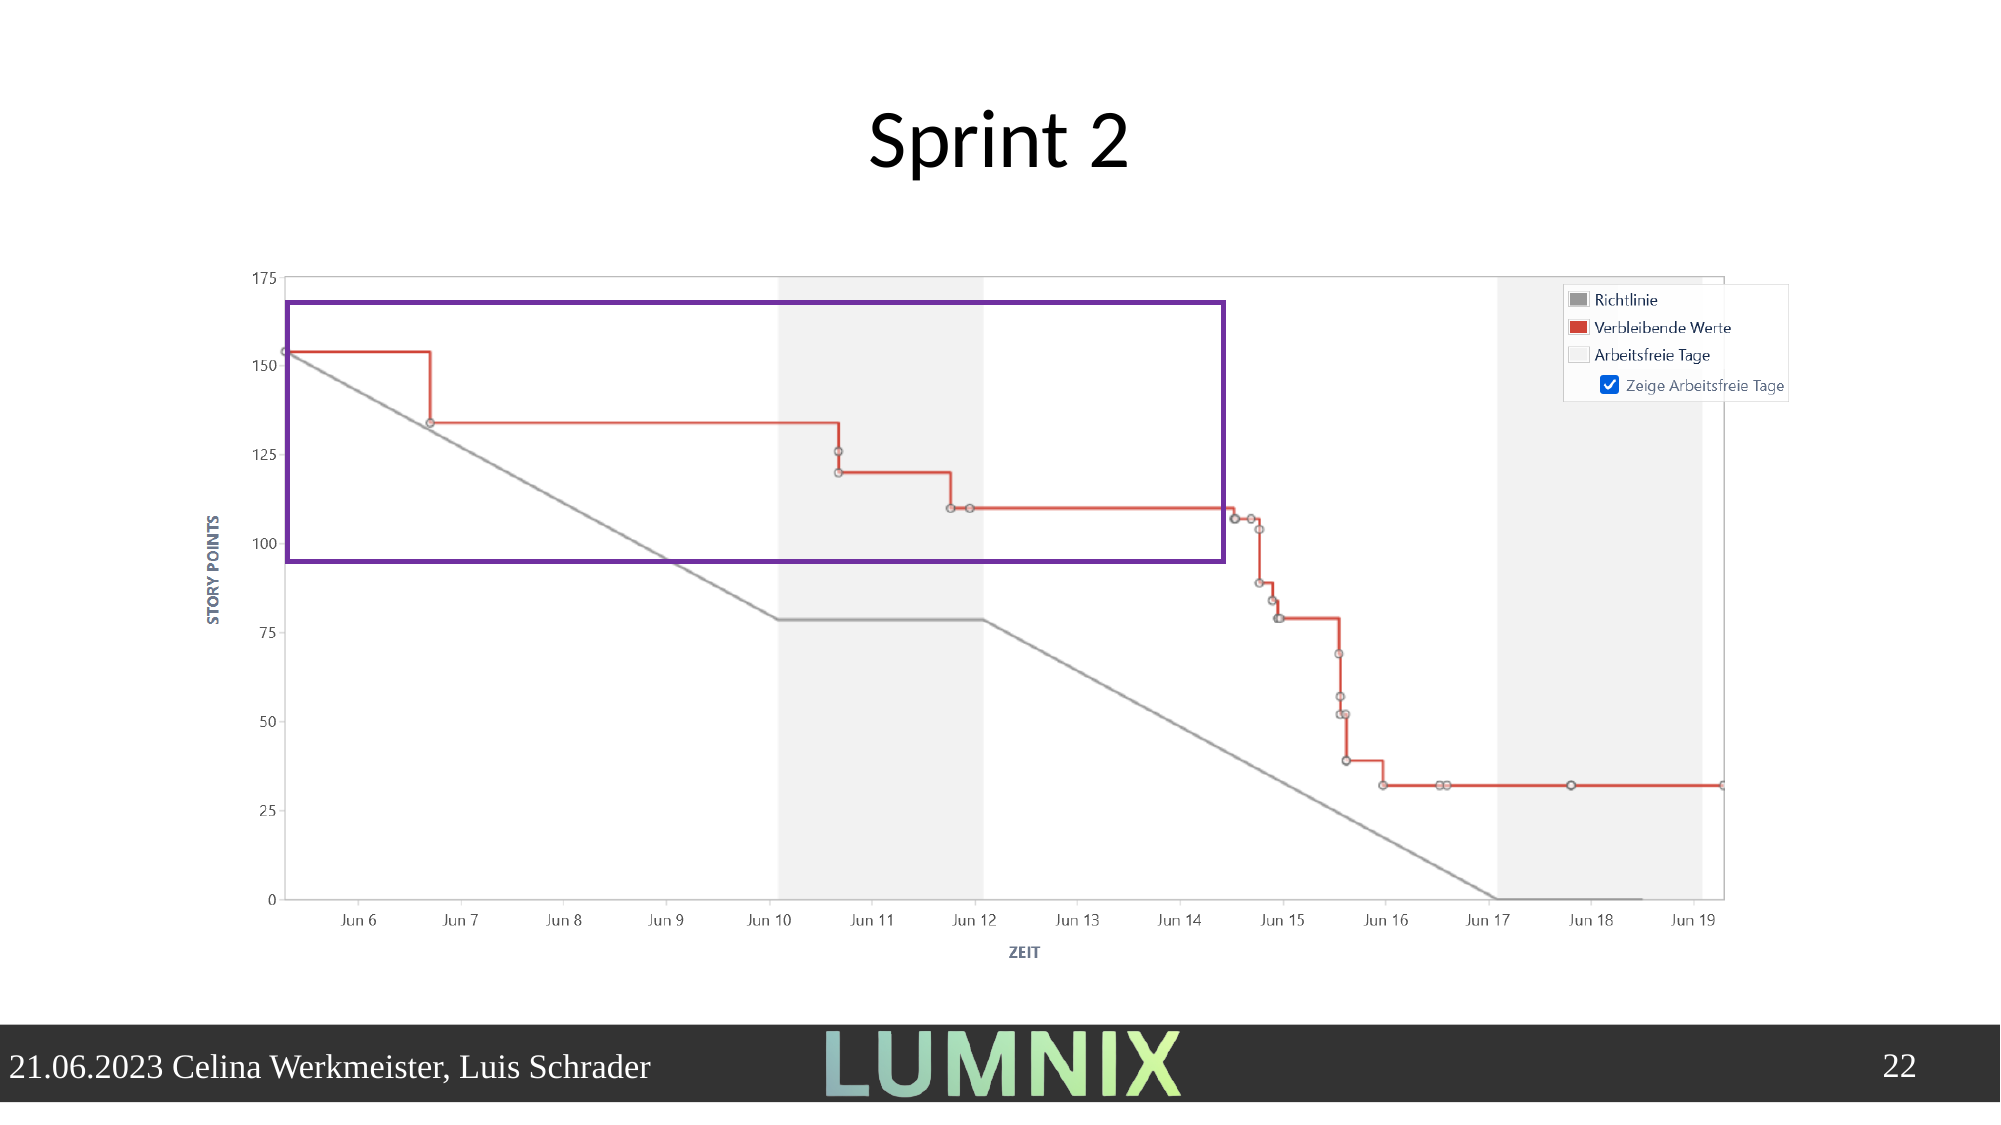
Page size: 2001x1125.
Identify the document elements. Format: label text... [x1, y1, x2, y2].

text_box 21.06.2023 Celina Werkmeister, Luis Schrader [8, 1044, 792, 1122]
text_box Sprint 2 [81, 76, 1919, 192]
slide_number 22 [1451, 1024, 1918, 1103]
picture [198, 264, 1802, 1125]
